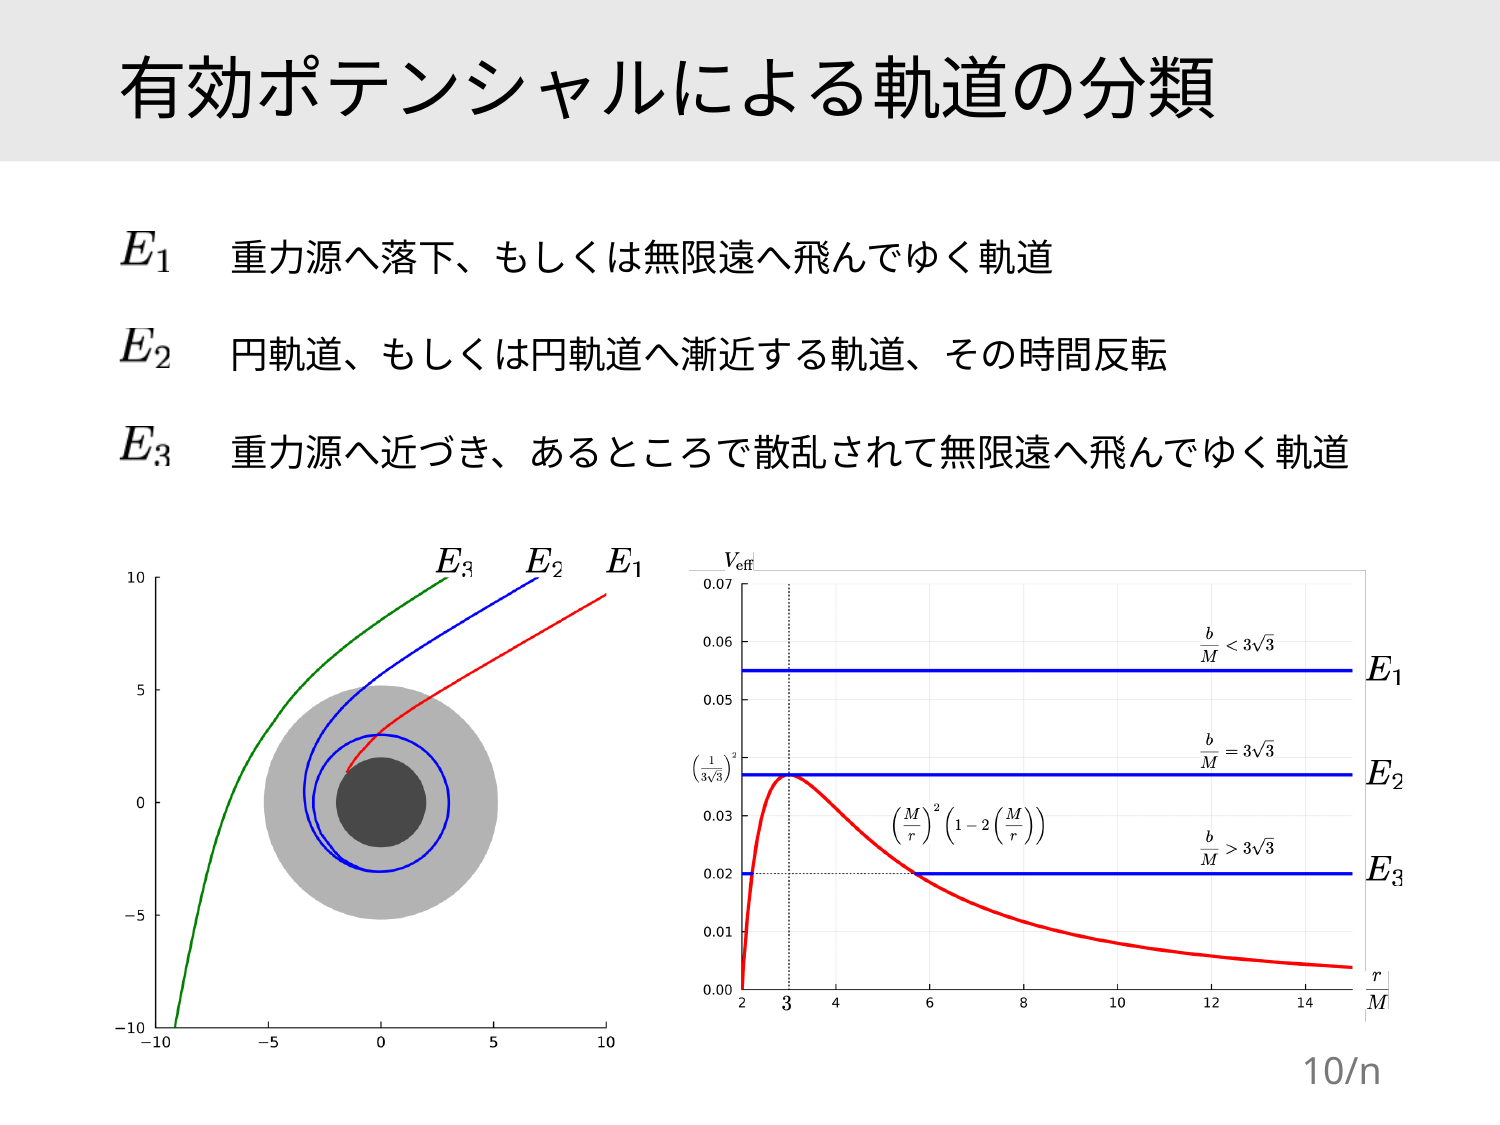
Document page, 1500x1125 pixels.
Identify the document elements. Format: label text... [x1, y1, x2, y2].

text_box 重力源へ落下、もしくは無限遠へ飛んでゆく軌道 円軌道、もしくは円軌道へ漸近する軌道、その時間反転 重力源へ近づき、あるところで散乱されて無限遠へ飛んでゆく軌道 [103, 203, 1397, 1065]
picture [689, 552, 1403, 1022]
picture [119, 231, 170, 272]
text_box [0, 0, 1500, 163]
picture [119, 327, 170, 369]
picture [102, 547, 642, 1064]
picture [119, 425, 170, 467]
title 有効ポテンシャルによる軌道の分類 [103, 11, 1397, 173]
slide_number 10/n [1059, 1065, 1397, 1103]
